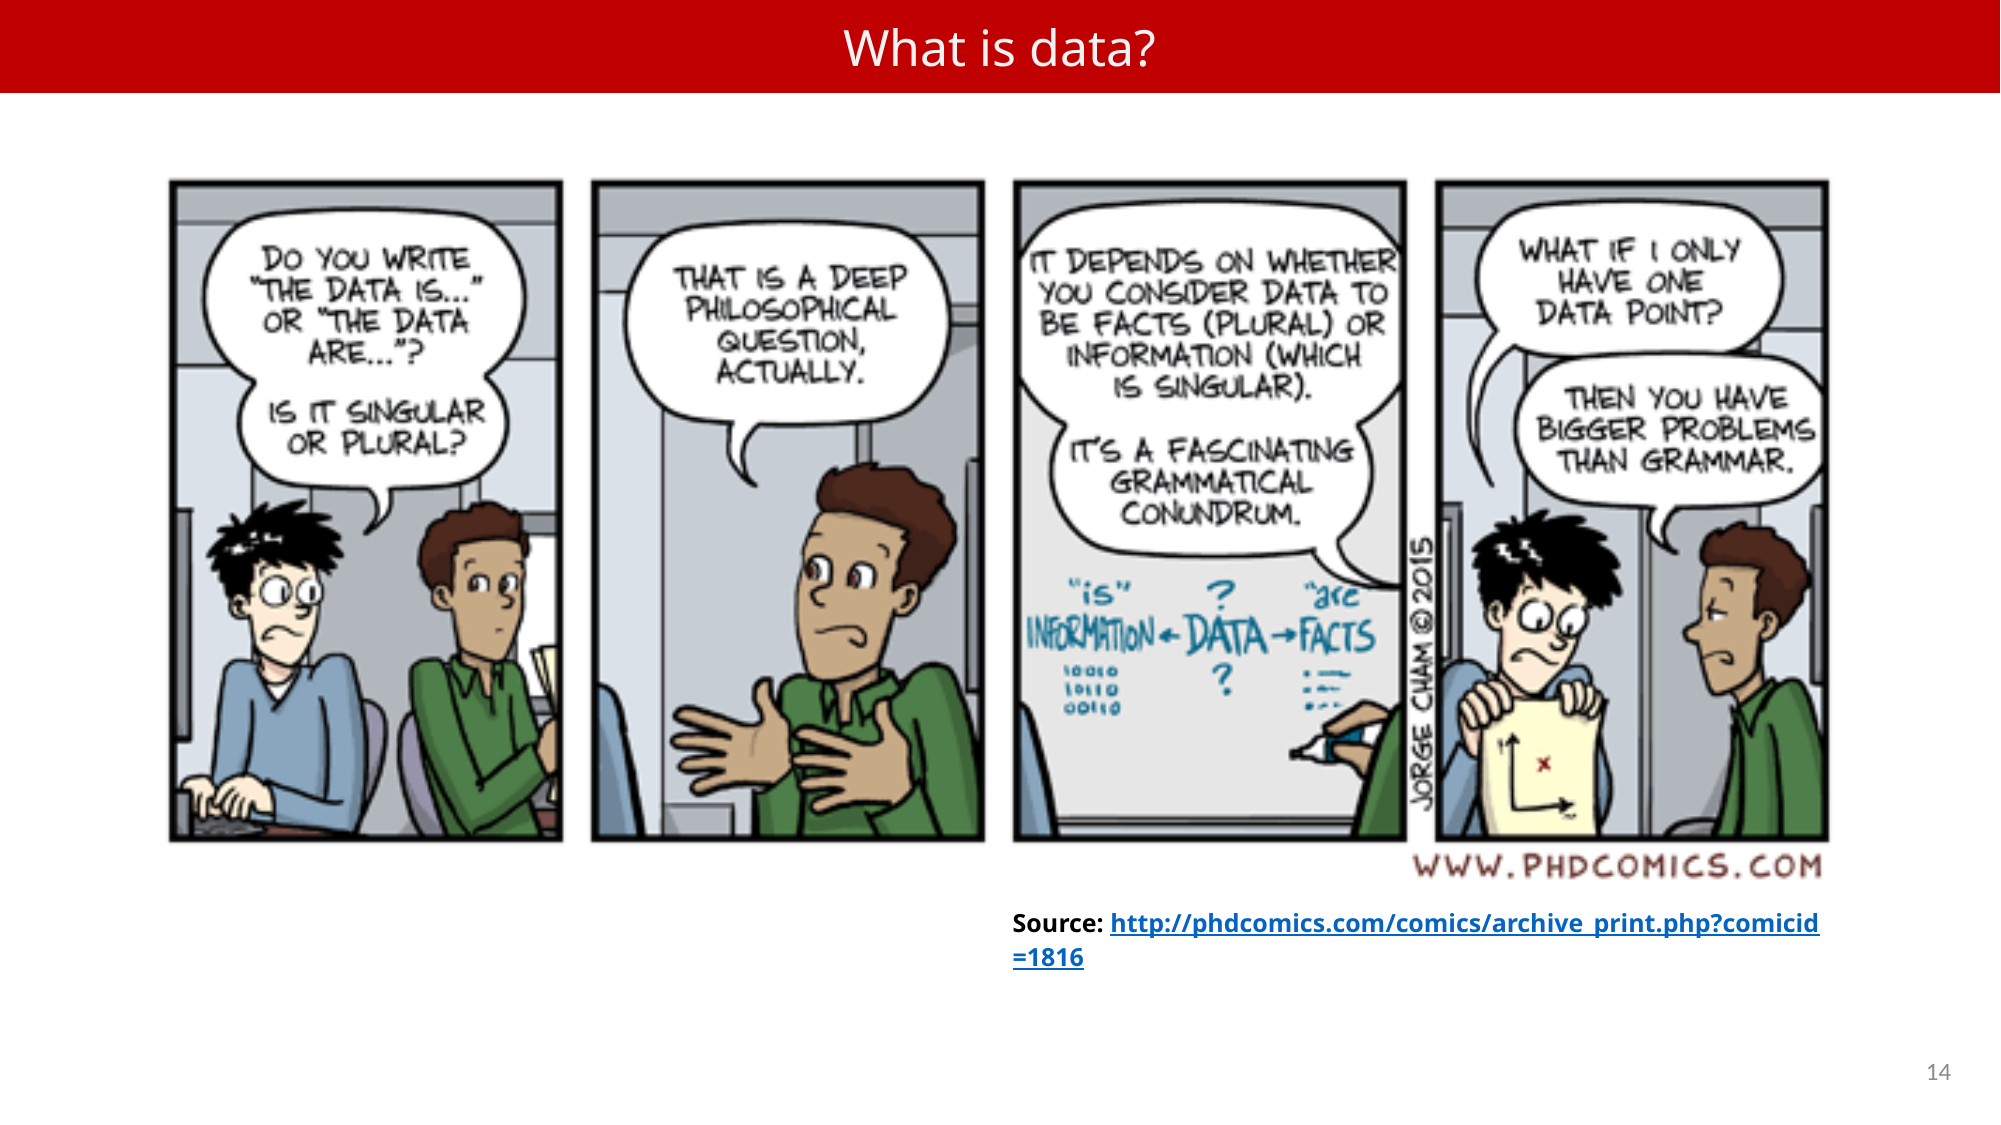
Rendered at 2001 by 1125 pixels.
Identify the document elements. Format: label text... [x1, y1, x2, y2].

picture [156, 159, 1844, 892]
slide_number 14 [1883, 1040, 1967, 1101]
text_box Source: http://phdcomics.com/comics/archive_print.php?comicid=1816 [997, 899, 1863, 983]
text_box What is data? [318, 8, 1682, 84]
text_box [0, 0, 2000, 94]
